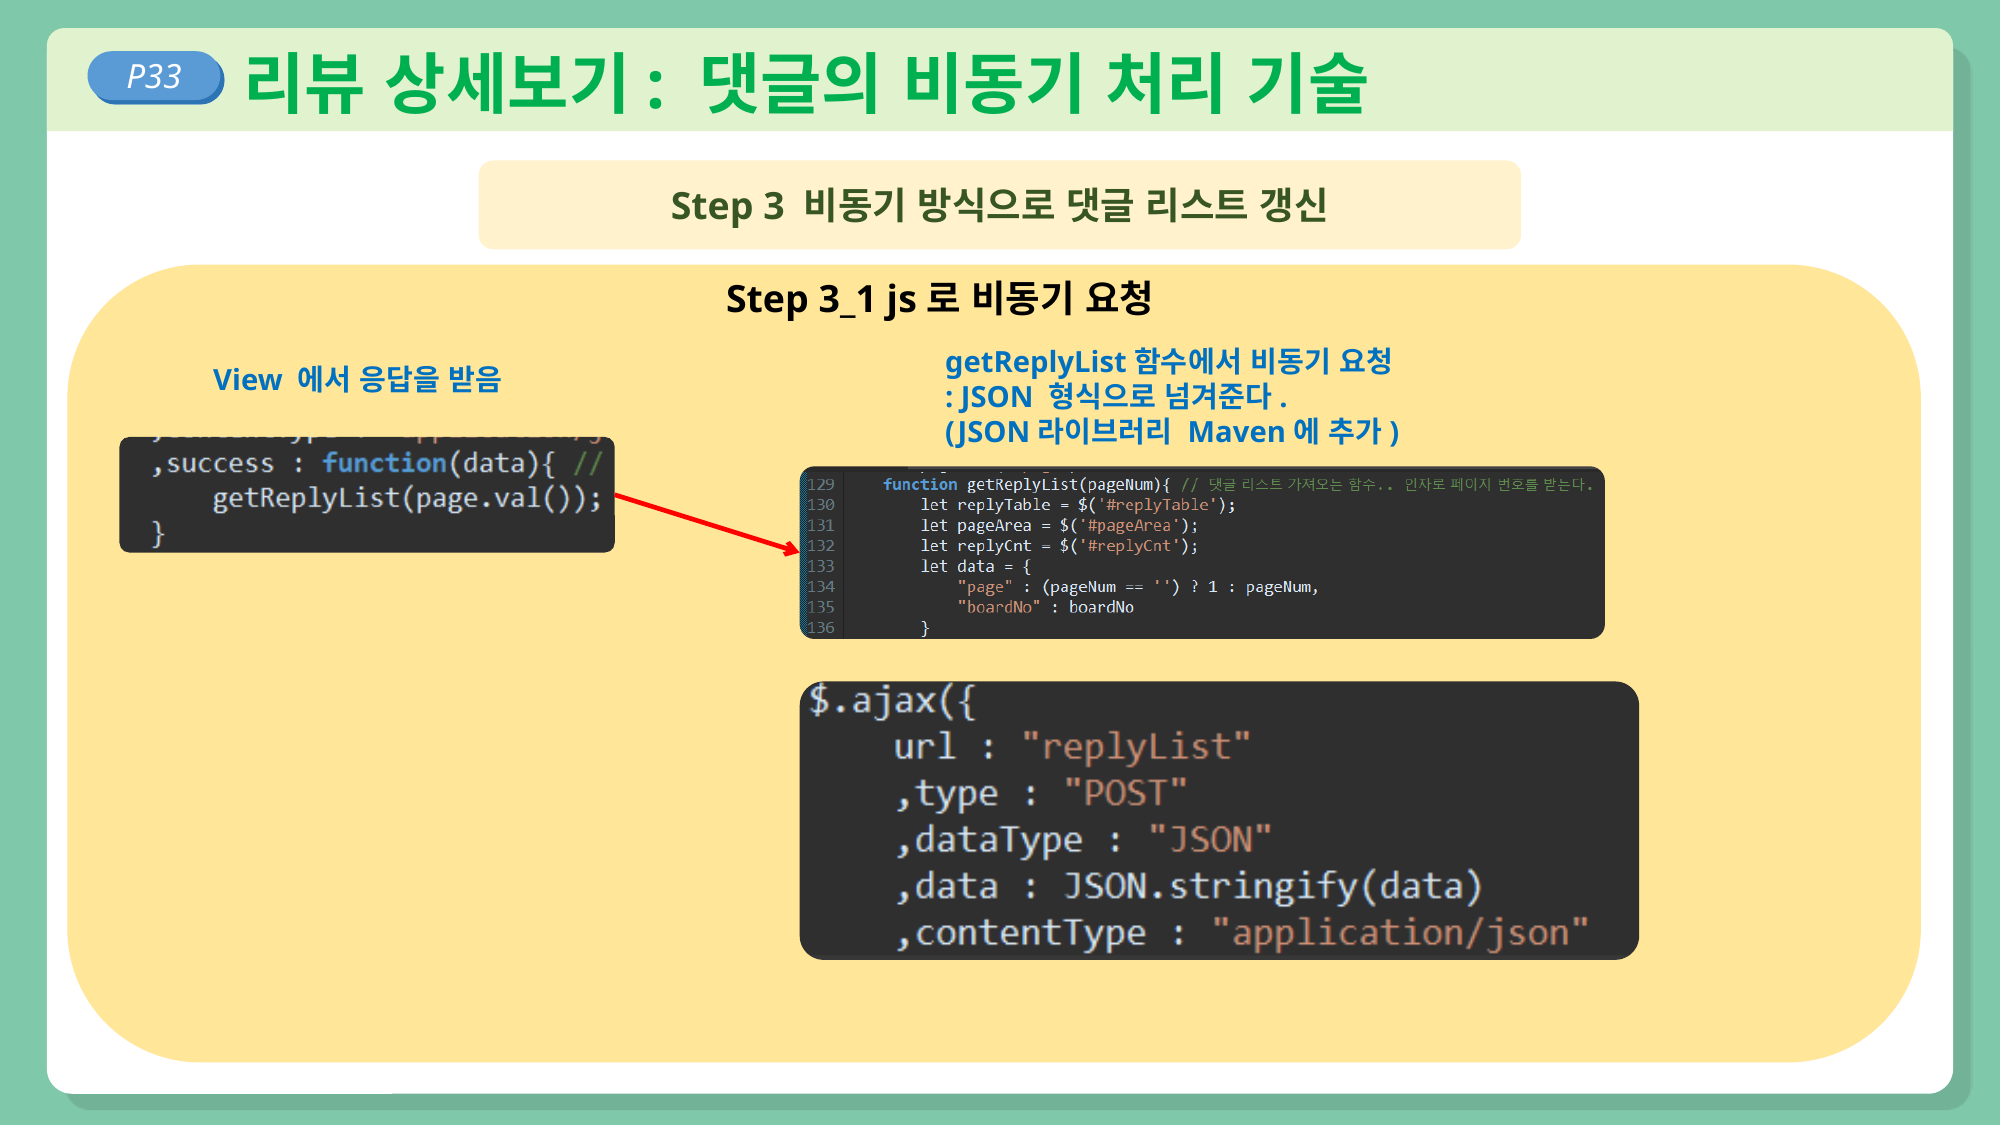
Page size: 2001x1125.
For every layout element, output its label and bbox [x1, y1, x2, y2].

picture [119, 436, 615, 553]
picture [799, 681, 1640, 960]
text_box [46, 28, 1954, 1094]
text_box [614, 494, 800, 553]
picture [799, 466, 1605, 640]
